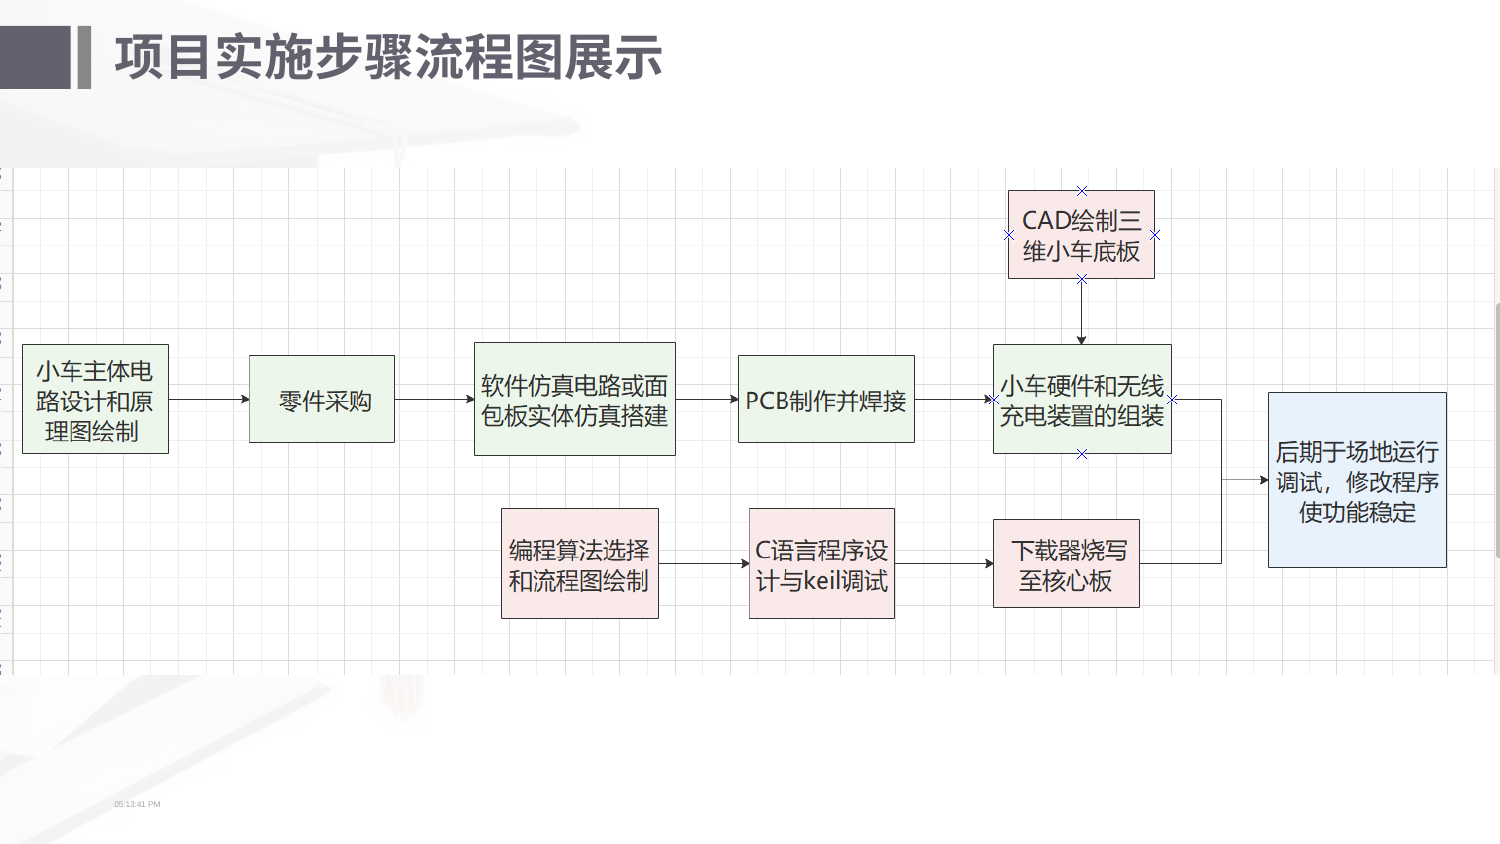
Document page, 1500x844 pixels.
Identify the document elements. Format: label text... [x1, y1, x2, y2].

title 项目实施步骤流程图展示 [103, 11, 1439, 93]
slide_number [103, 782, 441, 827]
picture [0, 168, 1500, 675]
